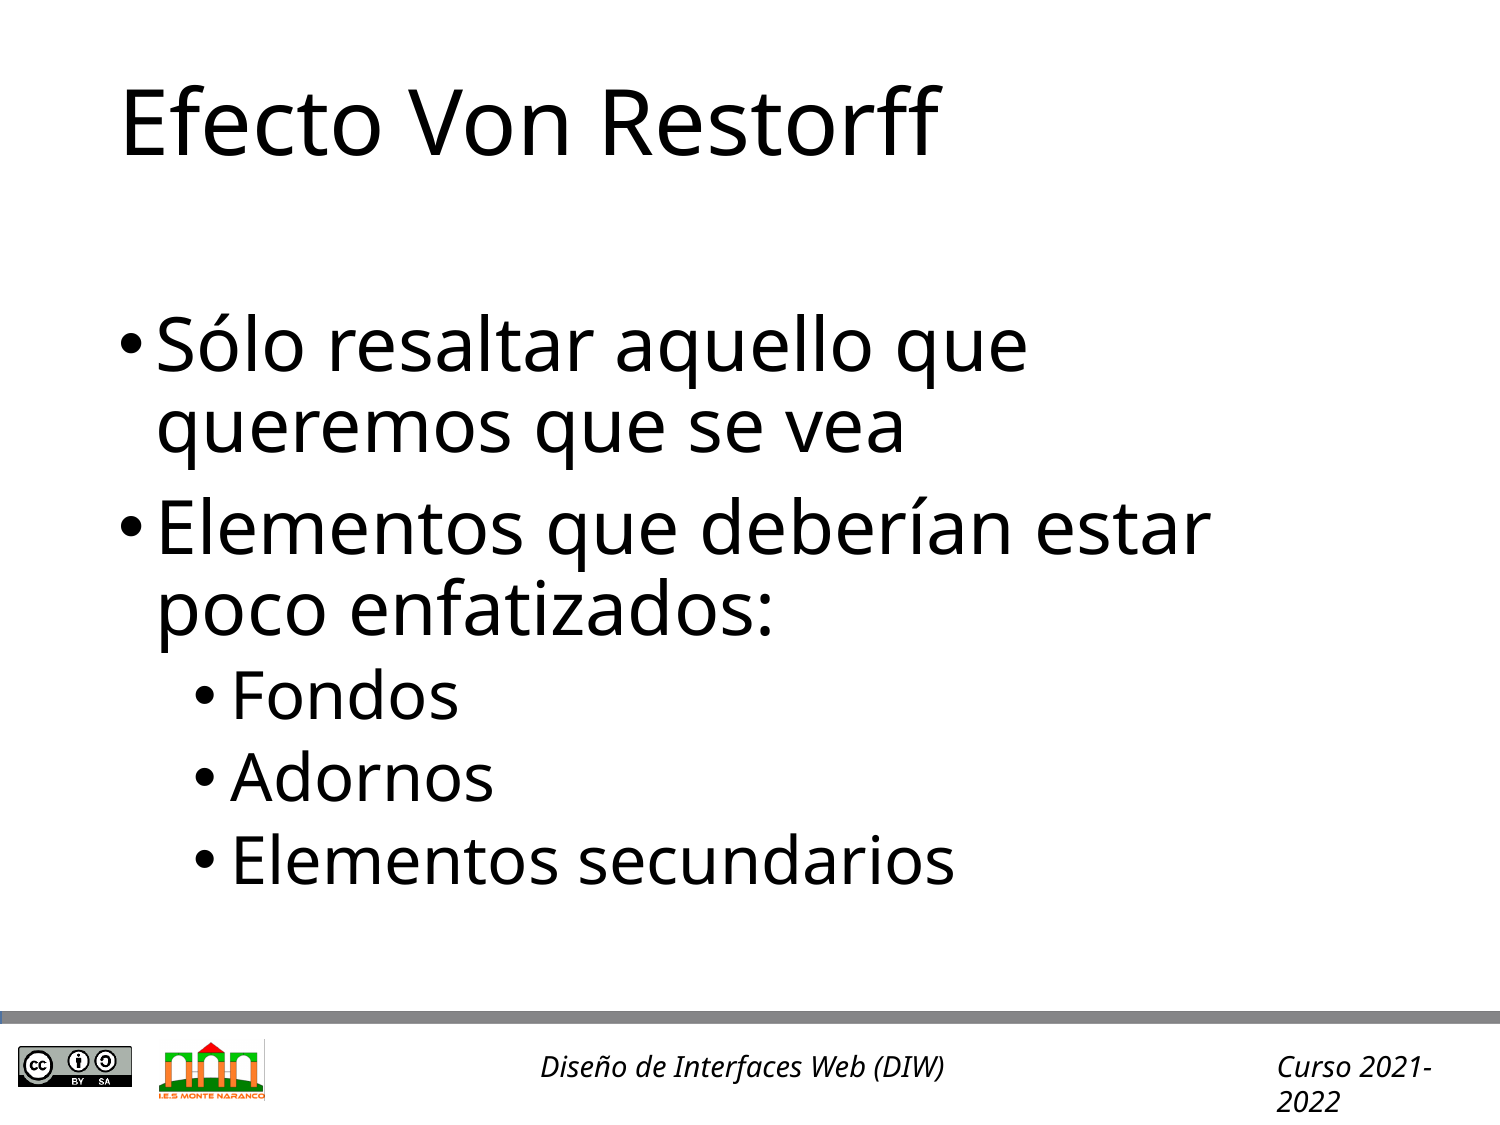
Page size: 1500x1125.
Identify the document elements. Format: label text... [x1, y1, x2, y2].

picture [0, 904, 1500, 1102]
title Efecto Von Restorff [103, 16, 1397, 235]
picture [1297, 1093, 1305, 1102]
list Sólo resaltar aquello que queremos que se vea Elementos que deberían estar poco enfatizados: Fondos Adornos Elementos secundarios [103, 299, 1397, 1014]
